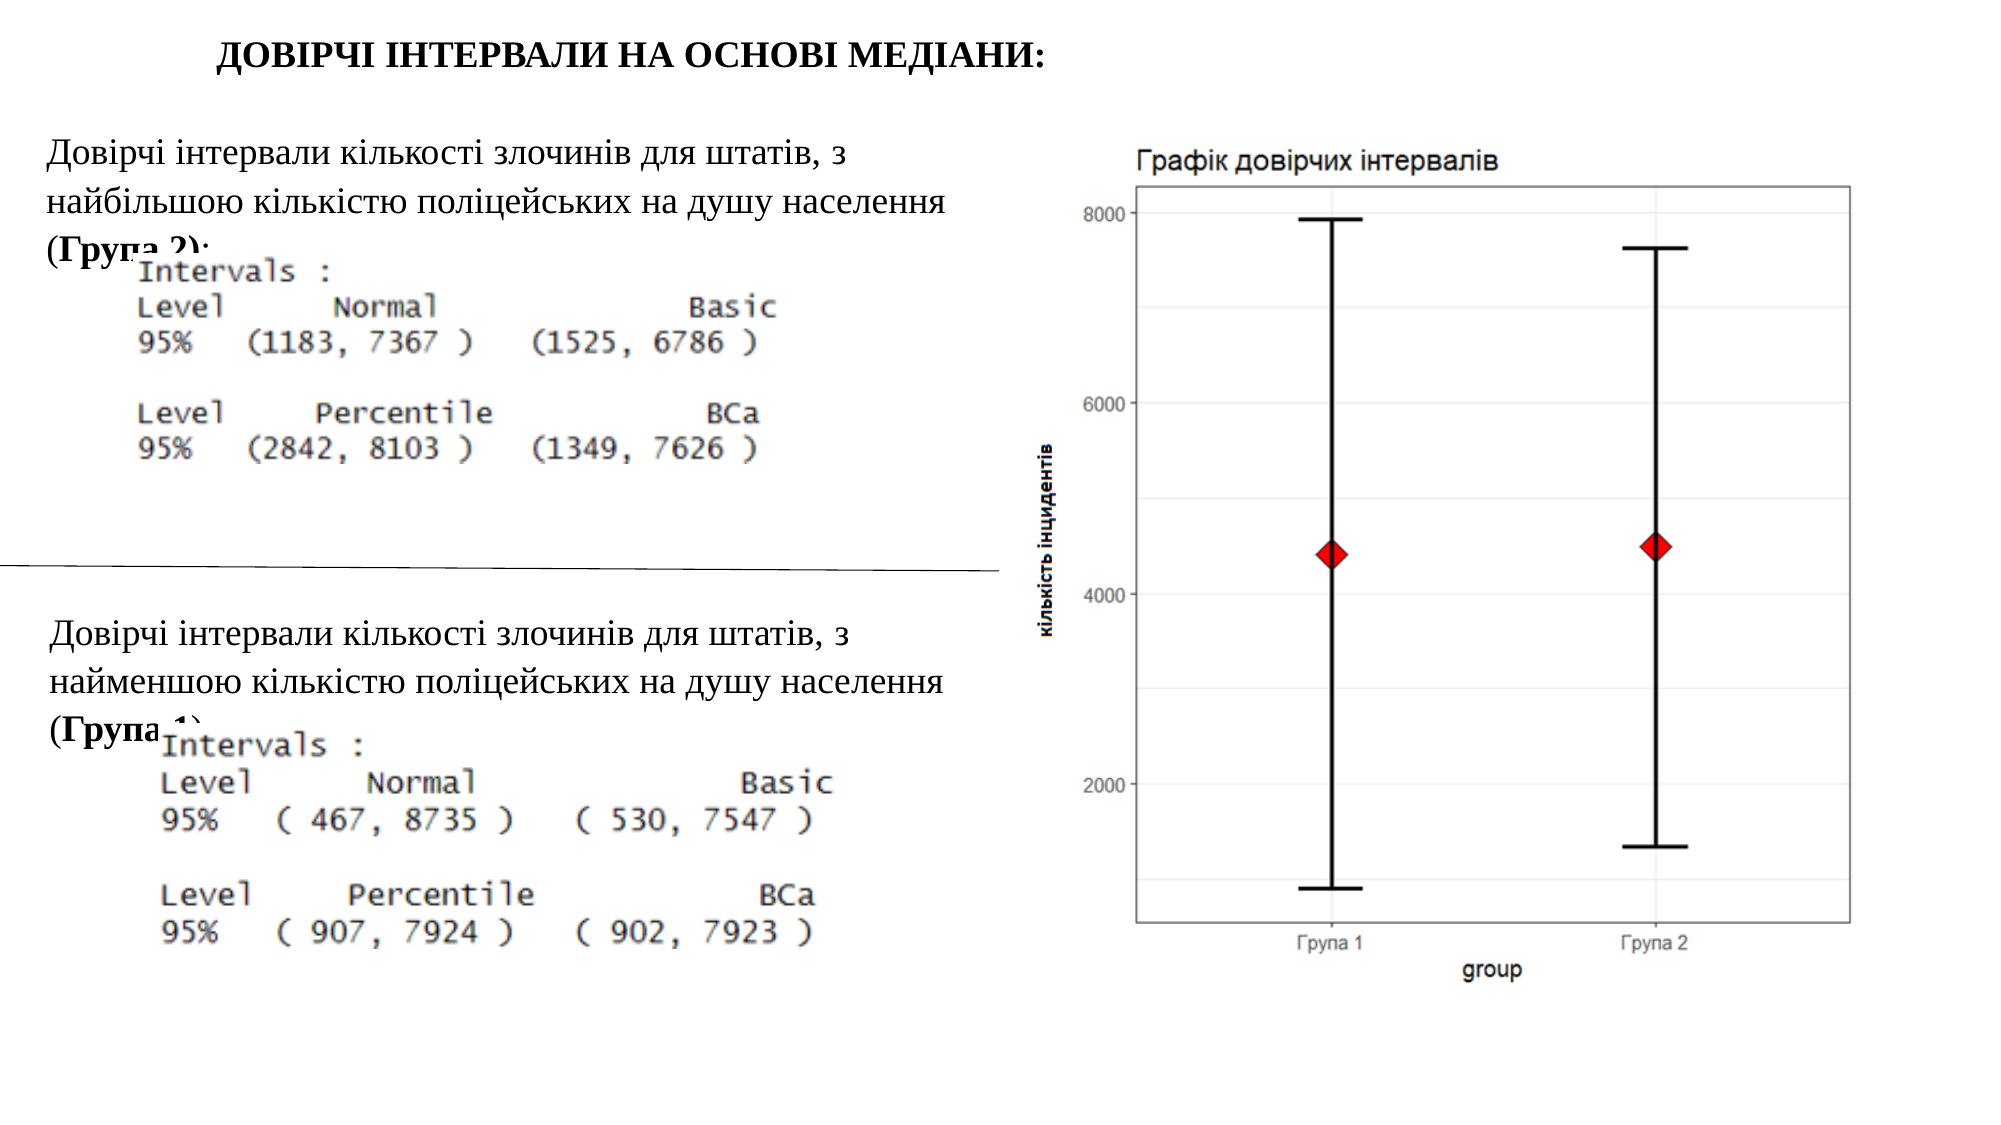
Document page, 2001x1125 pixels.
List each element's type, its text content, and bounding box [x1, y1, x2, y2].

picture [157, 723, 847, 949]
picture [999, 82, 1876, 1042]
text_box Довірчі інтервали кількості злочинів для штатів, з найбільшою кількістю поліцейських на душу населення (Група 2): [31, 116, 999, 277]
picture [133, 253, 781, 464]
text_box ДОВІРЧІ ІНТЕРВАЛИ НА ОСНОВІ МЕДІАНИ: [201, 19, 1063, 83]
text_box Довірчі інтервали кількості злочинів для штатів, з найменшою кількістю поліцейських на душу населення (Група 1): [34, 597, 999, 757]
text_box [0, 565, 999, 571]
